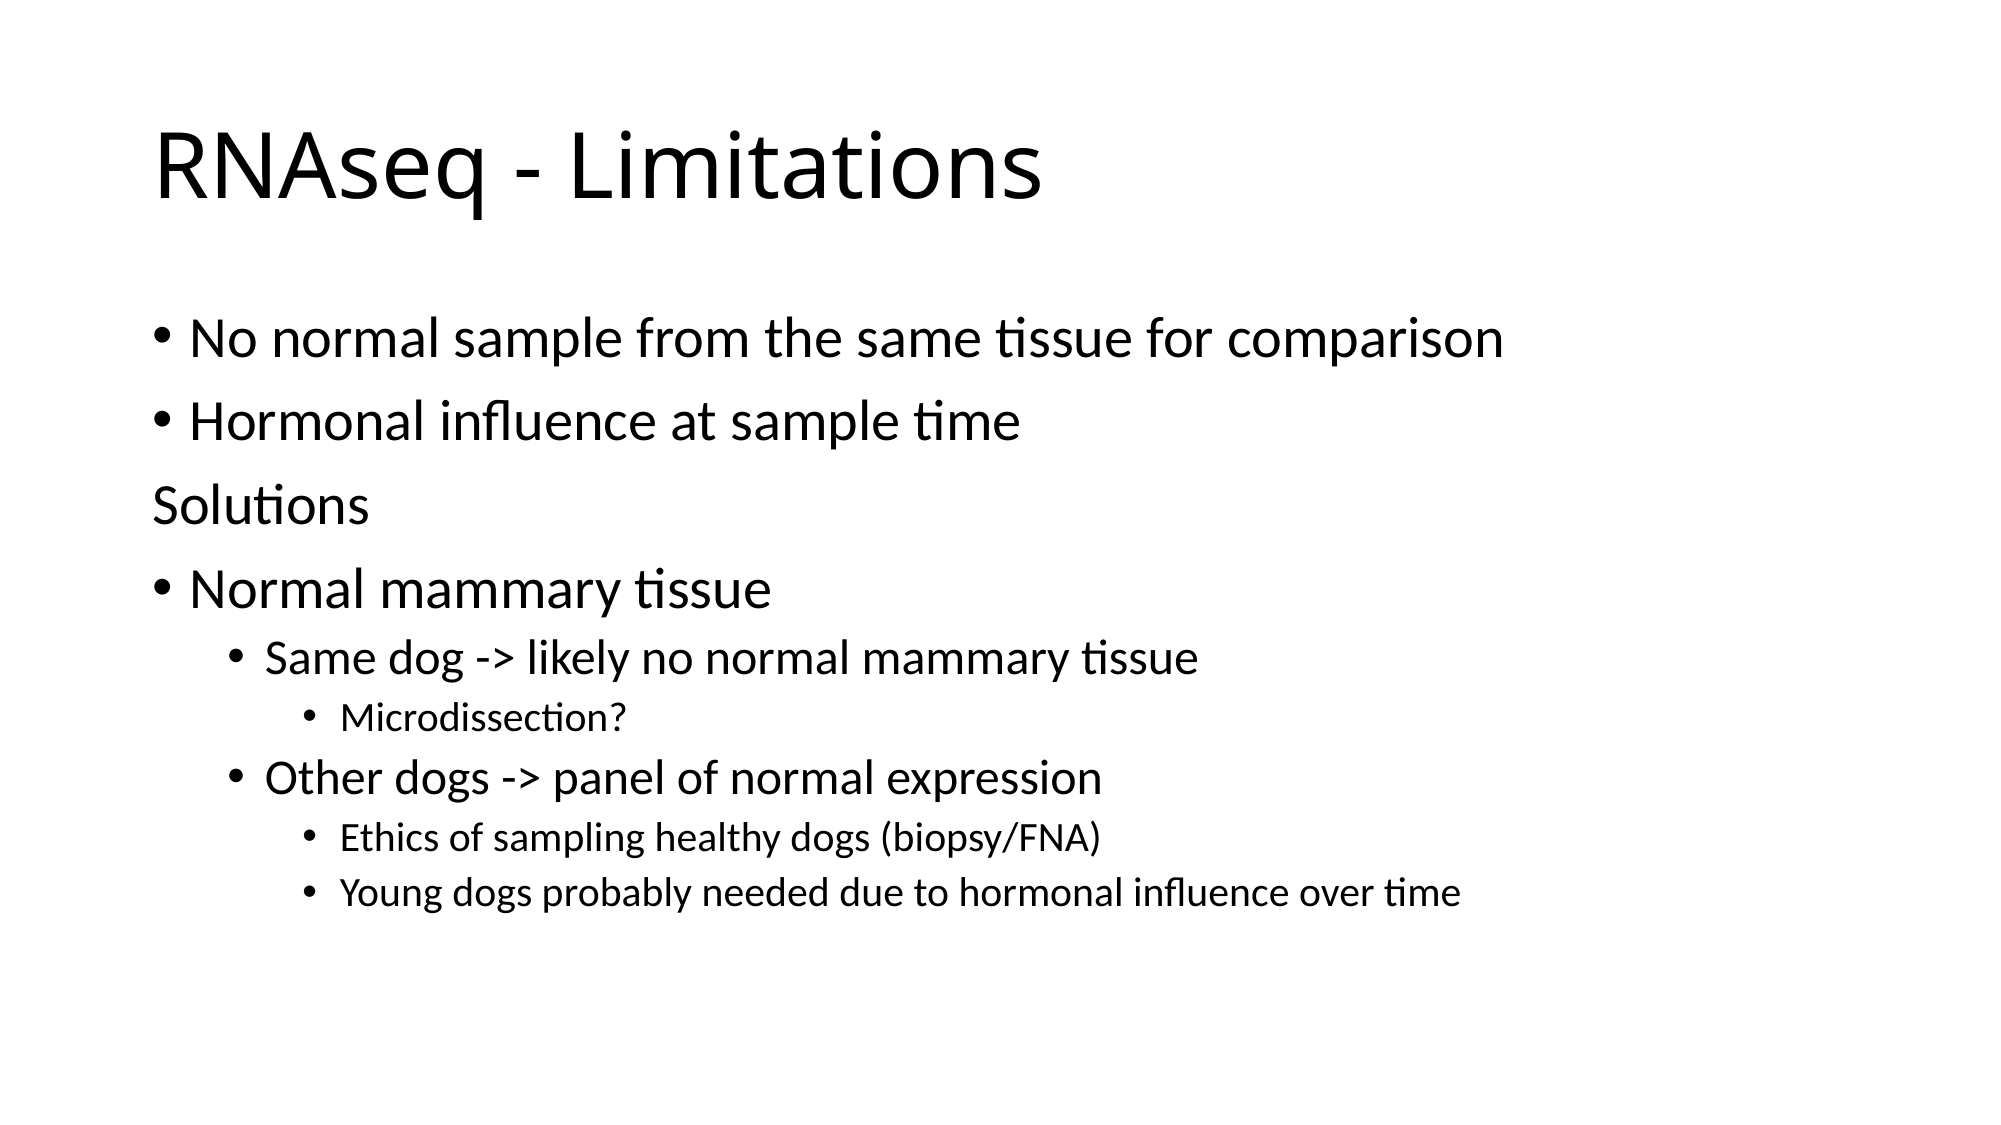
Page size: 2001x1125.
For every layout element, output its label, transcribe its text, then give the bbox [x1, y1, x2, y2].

list No normal sample from the same tissue for comparison Hormonal influence at sample time Solutions Normal mammary tissue Same dog -> likely no normal mammary tissue Microdissection? Other dogs -> panel of normal expression Ethics of sampling healthy dogs (biopsy/FNA) Young dogs probably needed due to hormonal influence over time [137, 299, 1863, 1014]
title RNAseq - Limitations [137, 59, 1863, 278]
